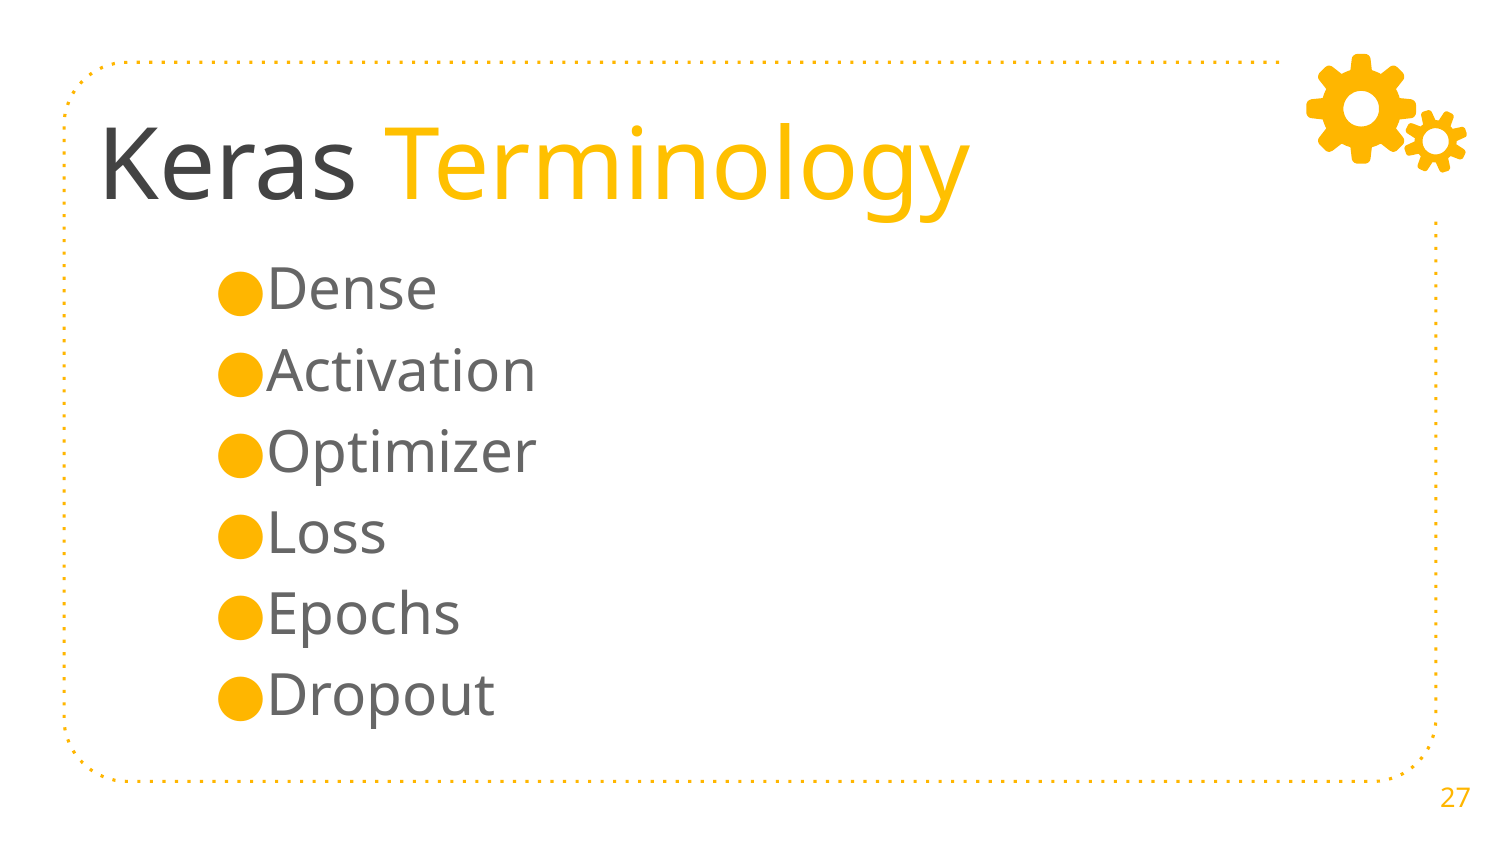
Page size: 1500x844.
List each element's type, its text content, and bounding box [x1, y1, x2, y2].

slide_number 27 [1411, 753, 1500, 844]
text_box Dense Activation Optimizer Loss Epochs Dropout [125, 236, 912, 573]
title Keras Terminology [82, 84, 1335, 226]
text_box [1306, 53, 1467, 173]
